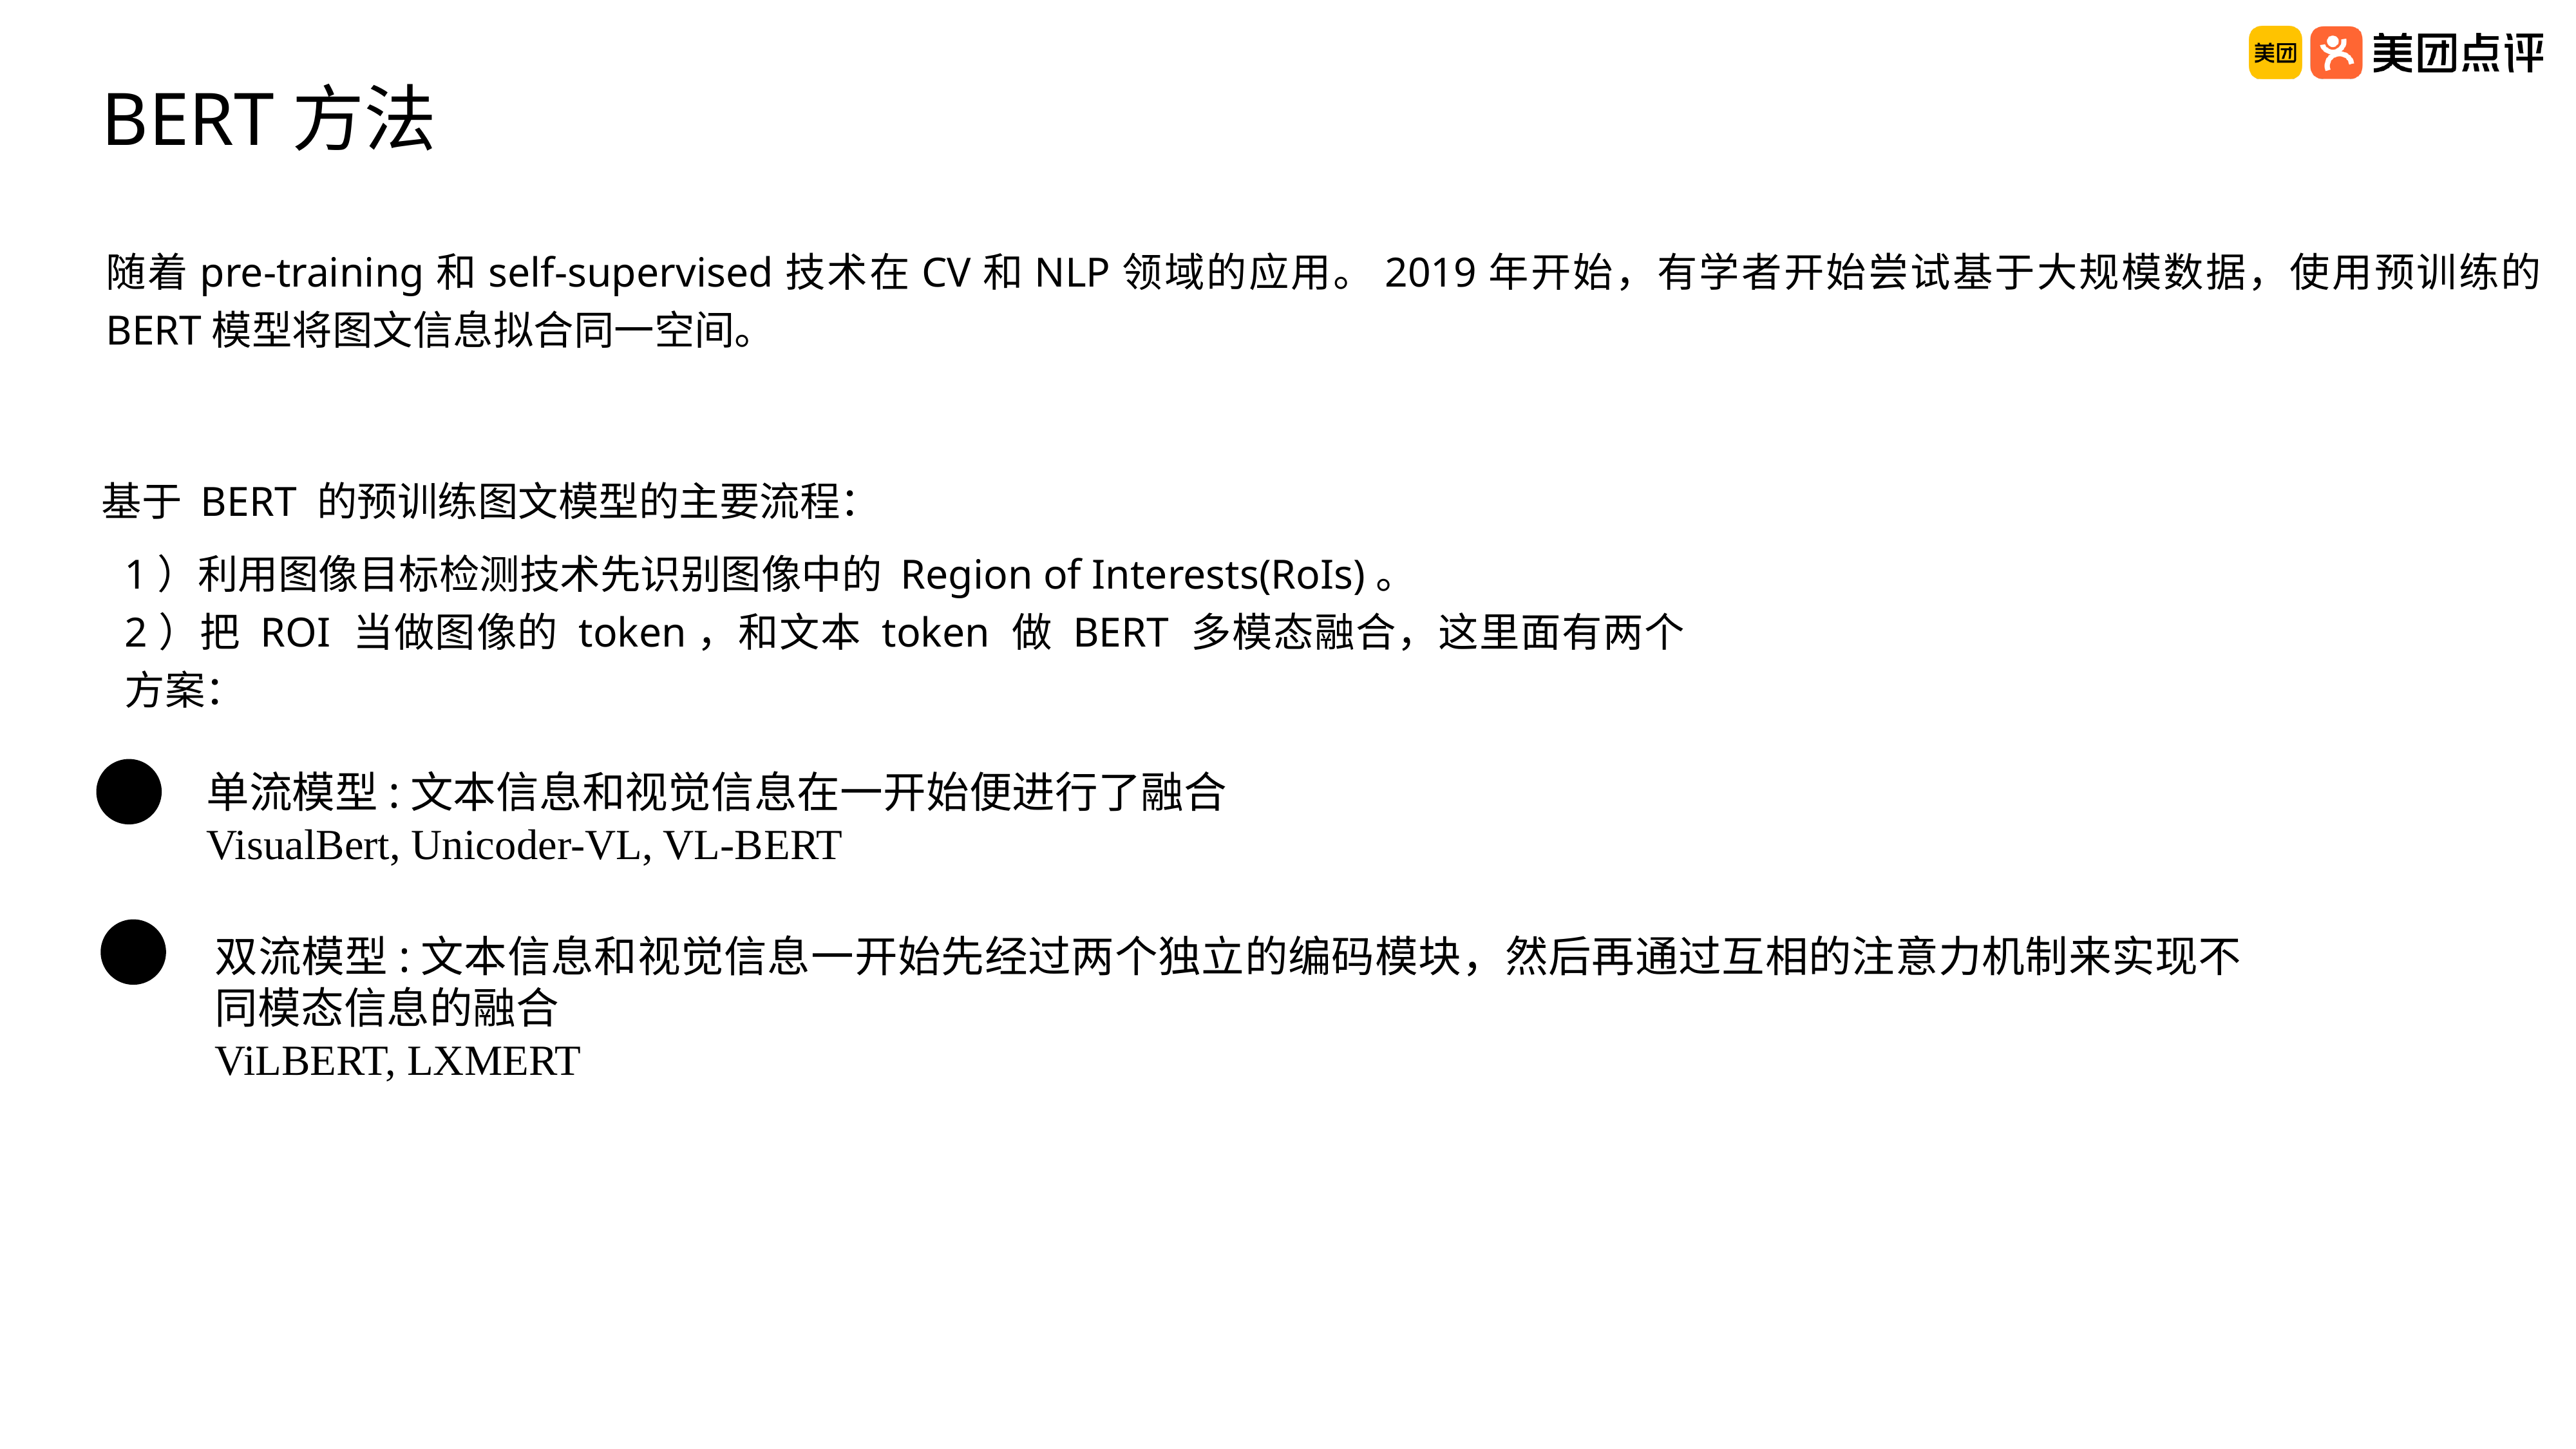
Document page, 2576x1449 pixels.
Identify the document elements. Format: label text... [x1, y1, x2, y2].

text_box BERT方法 [96, 67, 2167, 244]
text_box [100, 919, 166, 985]
picture [2249, 26, 2543, 79]
text_box 双流模型:文本信息和视觉信息一开始先经过两个独立的编码模块，然后再通过互相的注意力机制来实现不同模态信息的融合 ViLBERT, LXMERT [209, 923, 2248, 1138]
text_box 随着pre-training和self-supervised技术在CV和NLP领域的应用。2019年开始，有学者开始尝试基于大规模数据，使用预训练的BERT模型将图文信息拟合同一空间。 [100, 231, 2557, 358]
text_box 1）利用图像目标检测技术先识别图像中的 Region of Interests(RoIs)。 2）把 ROI 当做图像的 token，和文本 token 做 BERT 多模态融合，这里面有两个方案： [119, 563, 1690, 690]
text_box [96, 759, 162, 825]
text_box 基于 BERT 的预训练图文模型的主要流程： [96, 470, 1047, 529]
text_box 单流模型:文本信息和视觉信息在一开始便进行了融合 VisualBert, Unicoder-VL, VL-BERT [201, 759, 2239, 922]
